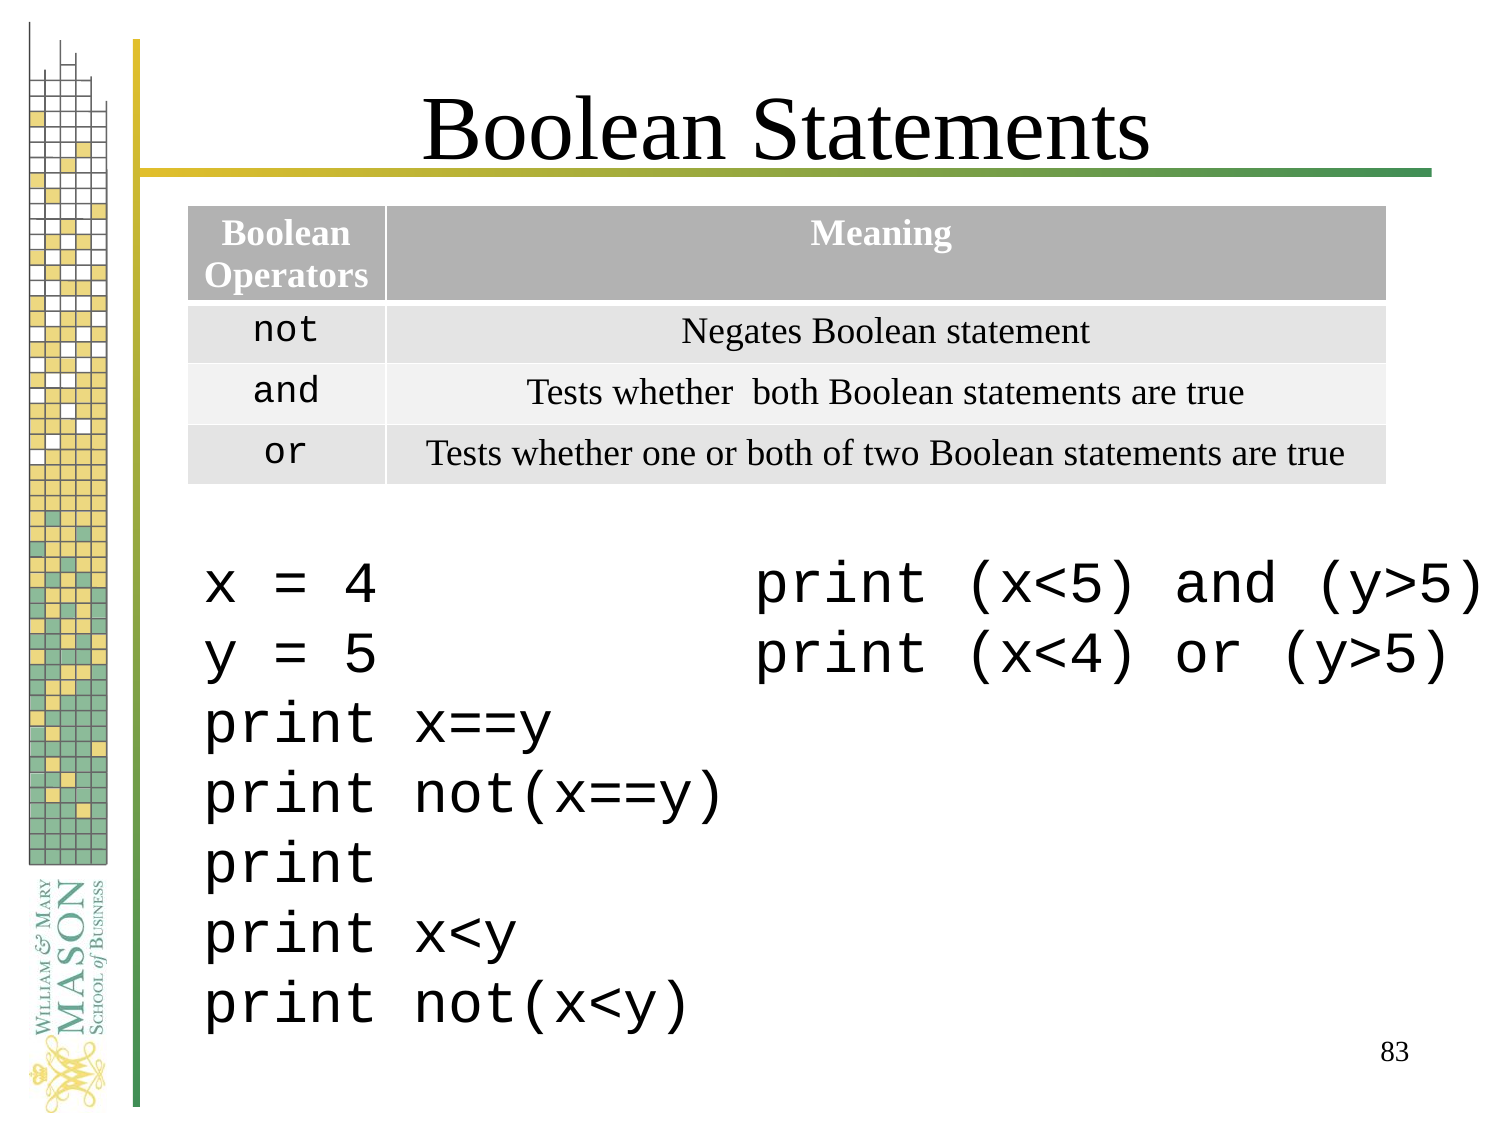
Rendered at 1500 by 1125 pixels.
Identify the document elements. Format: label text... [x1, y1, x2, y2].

table_header Boolean Operators [188, 206, 385, 300]
table_cell Negates Boolean statement [387, 306, 1386, 363]
table_cell and [188, 364, 385, 424]
title Boolean Statements [150, 45, 1425, 200]
table_cell not [188, 306, 385, 363]
table_cell or [188, 425, 385, 484]
table_header Meaning [387, 206, 1386, 300]
table_cell Tests whether one or both of two Boolean statements are true [387, 425, 1386, 484]
text_box x = 4 y = 5 print x==y print not(x==y) print print x<y print not(x<y) [188, 536, 975, 1042]
text_box print (x<5) and (y>5) print (x<4) or (y>5) [739, 536, 1500, 692]
slide_number 83 [1048, 1024, 1426, 1103]
table_cell Tests whether both Boolean statements are true [387, 364, 1386, 424]
title Naming Variables [29, 879, 107, 1113]
